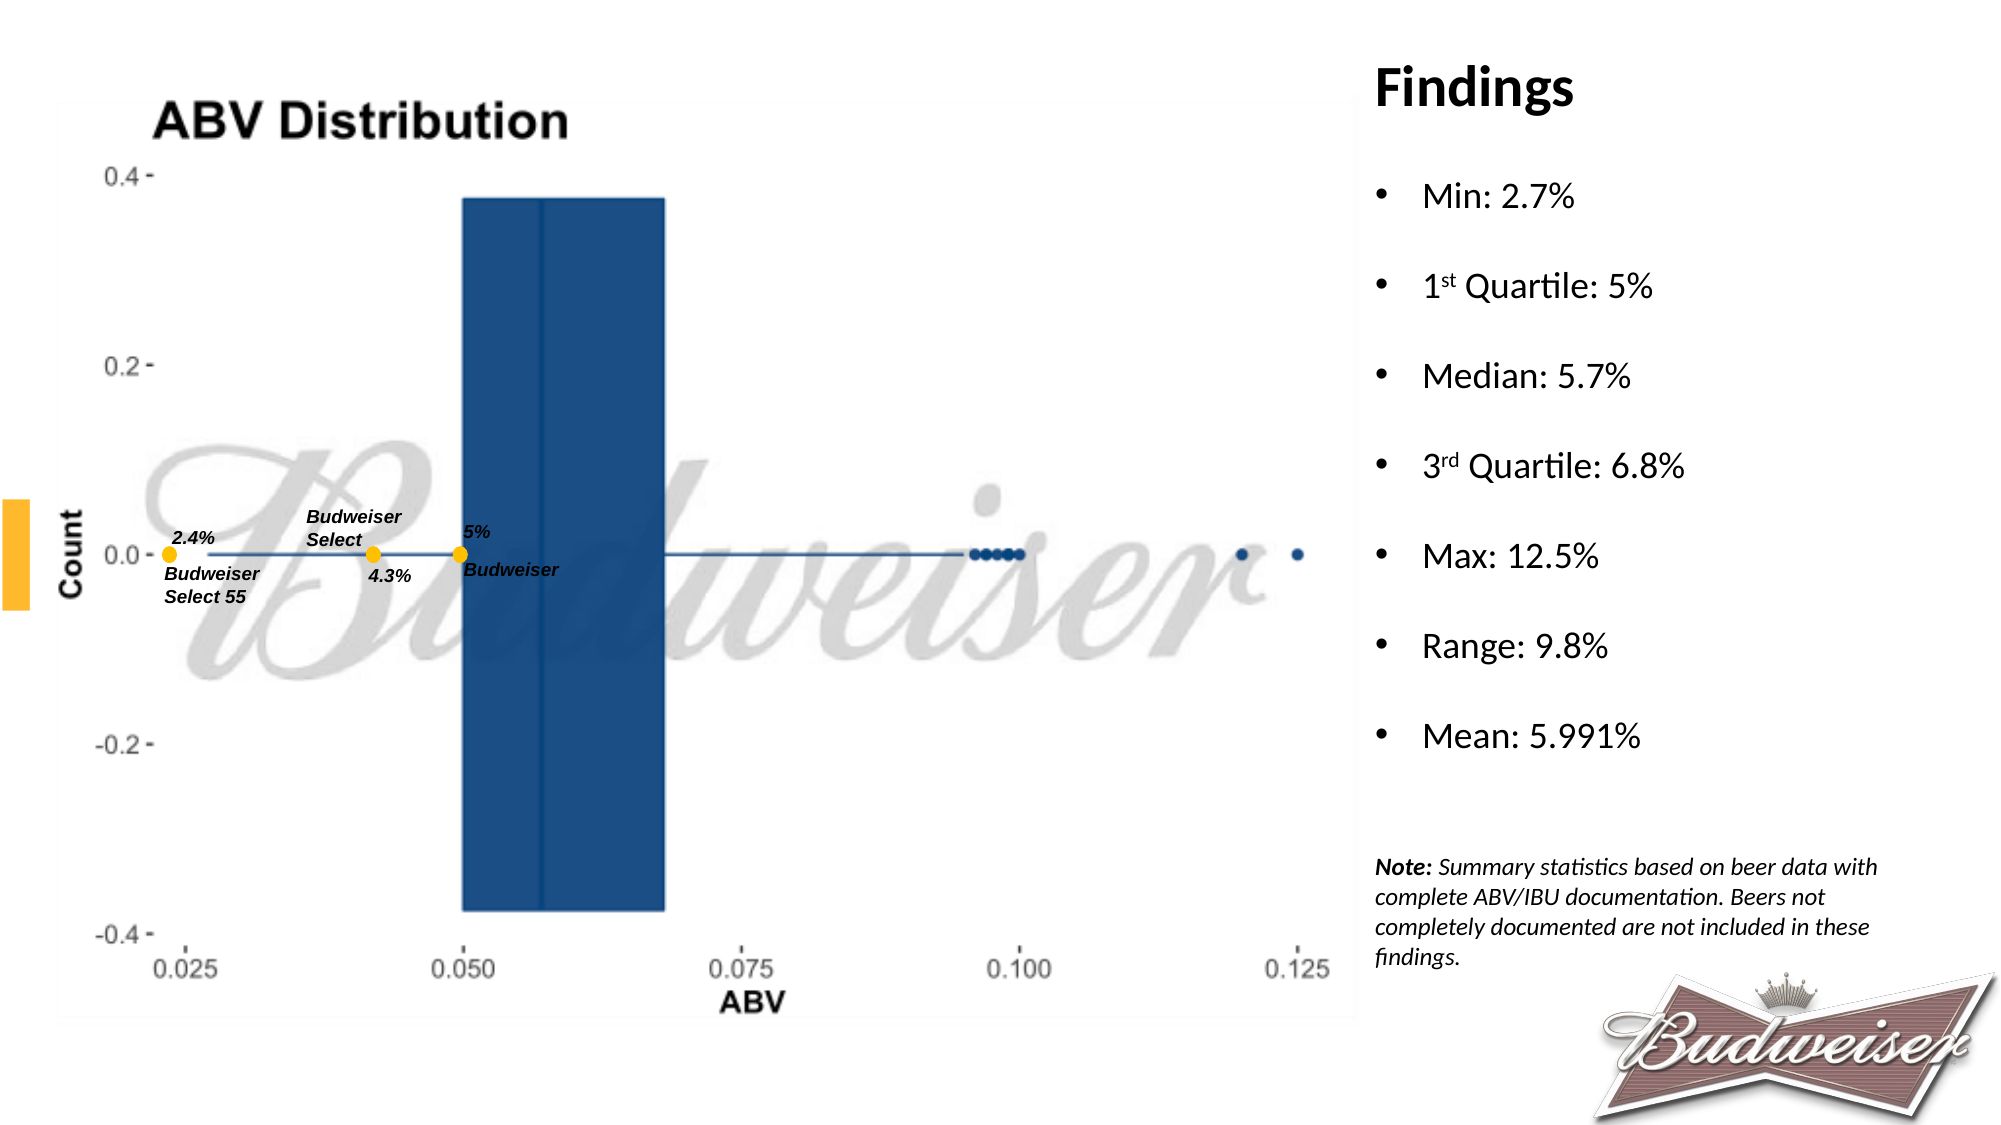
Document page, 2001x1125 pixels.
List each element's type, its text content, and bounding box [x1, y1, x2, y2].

text_box Min: 2.7% 1st Quartile: 5% Median: 5.7% 3rd Quartile: 6.8% Max: 12.5% Range: 9.8% Mean: 5.991% [1365, 163, 1838, 764]
text_box Note: Summary statistics based on beer data with complete ABV/IBU documentation. Beers not completely documented are not included in these findings. [1365, 843, 1905, 979]
picture [1593, 972, 2000, 1125]
picture [56, 93, 1361, 1032]
text_box Findings [1360, 40, 1645, 126]
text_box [149, 497, 598, 616]
picture [0, 495, 35, 615]
